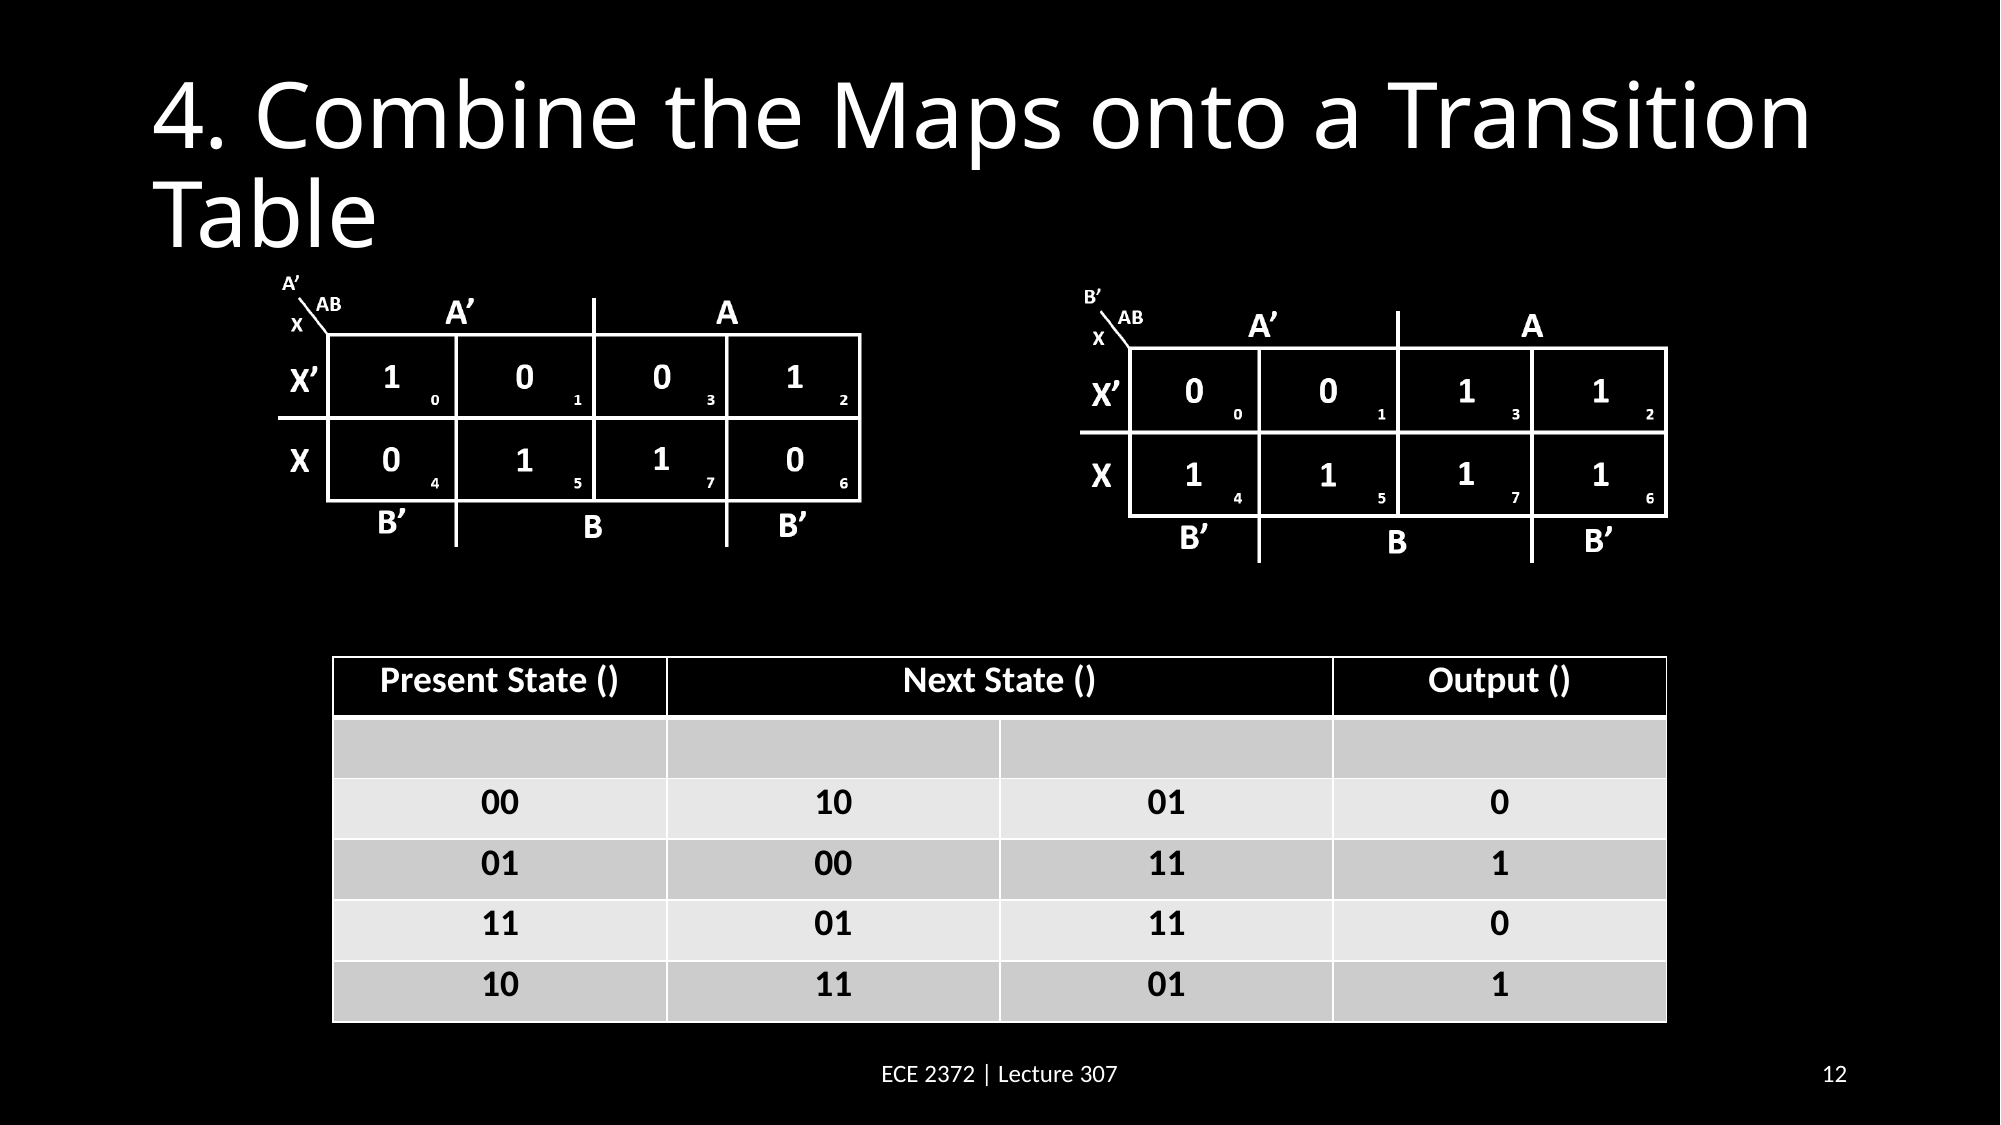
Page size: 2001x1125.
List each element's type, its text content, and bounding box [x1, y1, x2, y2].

footer ECE 2372 | Lecture 307 [662, 1042, 1338, 1103]
picture [1071, 277, 1680, 578]
title 4. Combine the Maps onto a Transition Table [137, 59, 1863, 278]
picture [256, 262, 889, 563]
slide_number 12 [1412, 1042, 1863, 1103]
